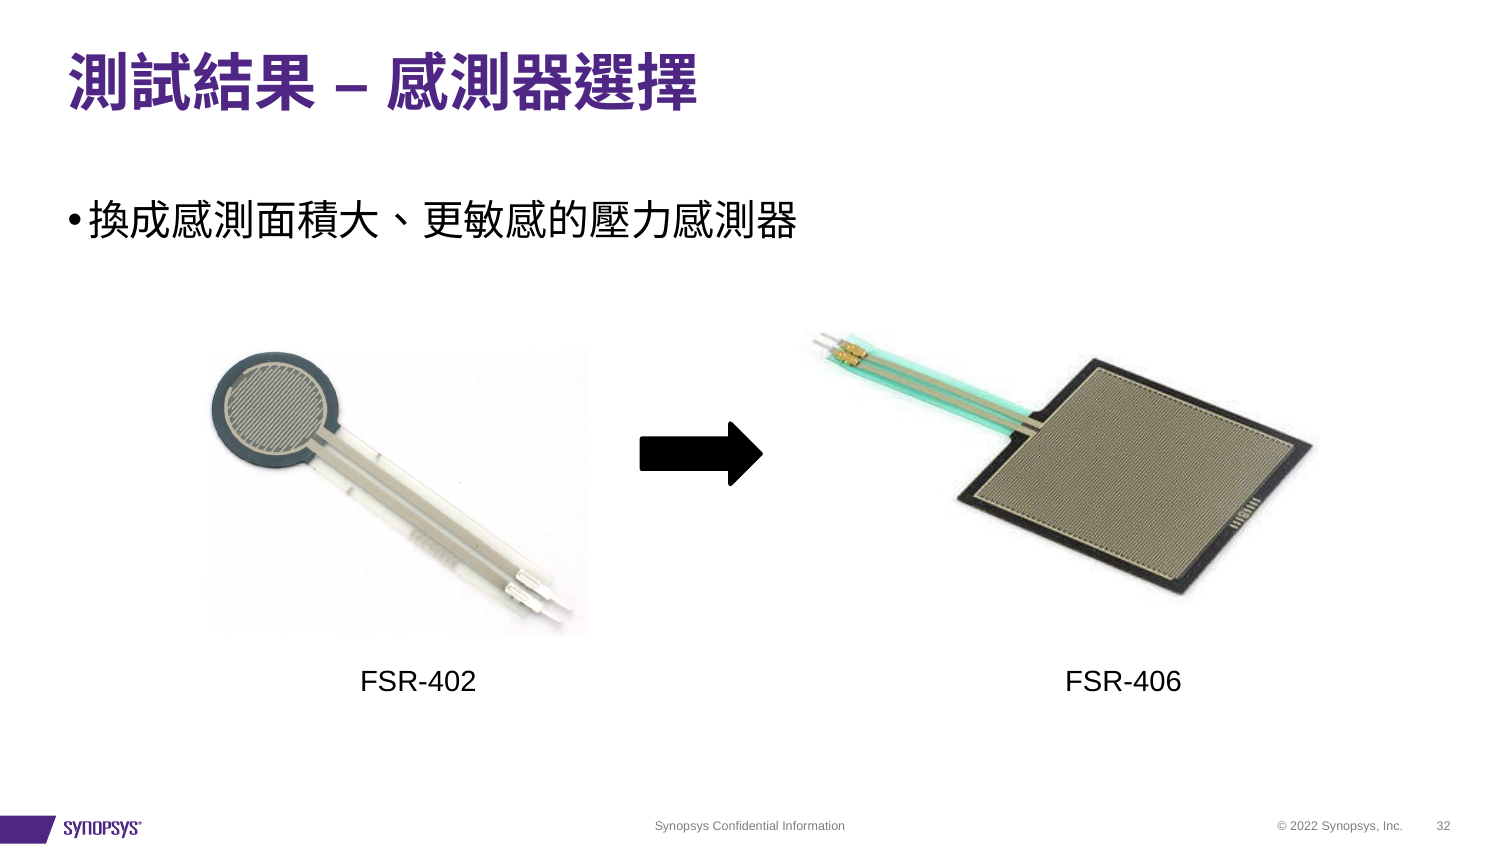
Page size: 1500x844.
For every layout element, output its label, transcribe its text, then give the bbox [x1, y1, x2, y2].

title 測試結果 – 感測器選擇 [56, 0, 1444, 124]
picture [782, 285, 1353, 636]
picture [204, 346, 589, 636]
text_box FSR-406 [923, 655, 1324, 705]
text_box [639, 421, 763, 487]
text_box FSR-402 [218, 655, 618, 705]
list 換成感測面積大、更敏感的壓力感測器 [56, 163, 1410, 760]
